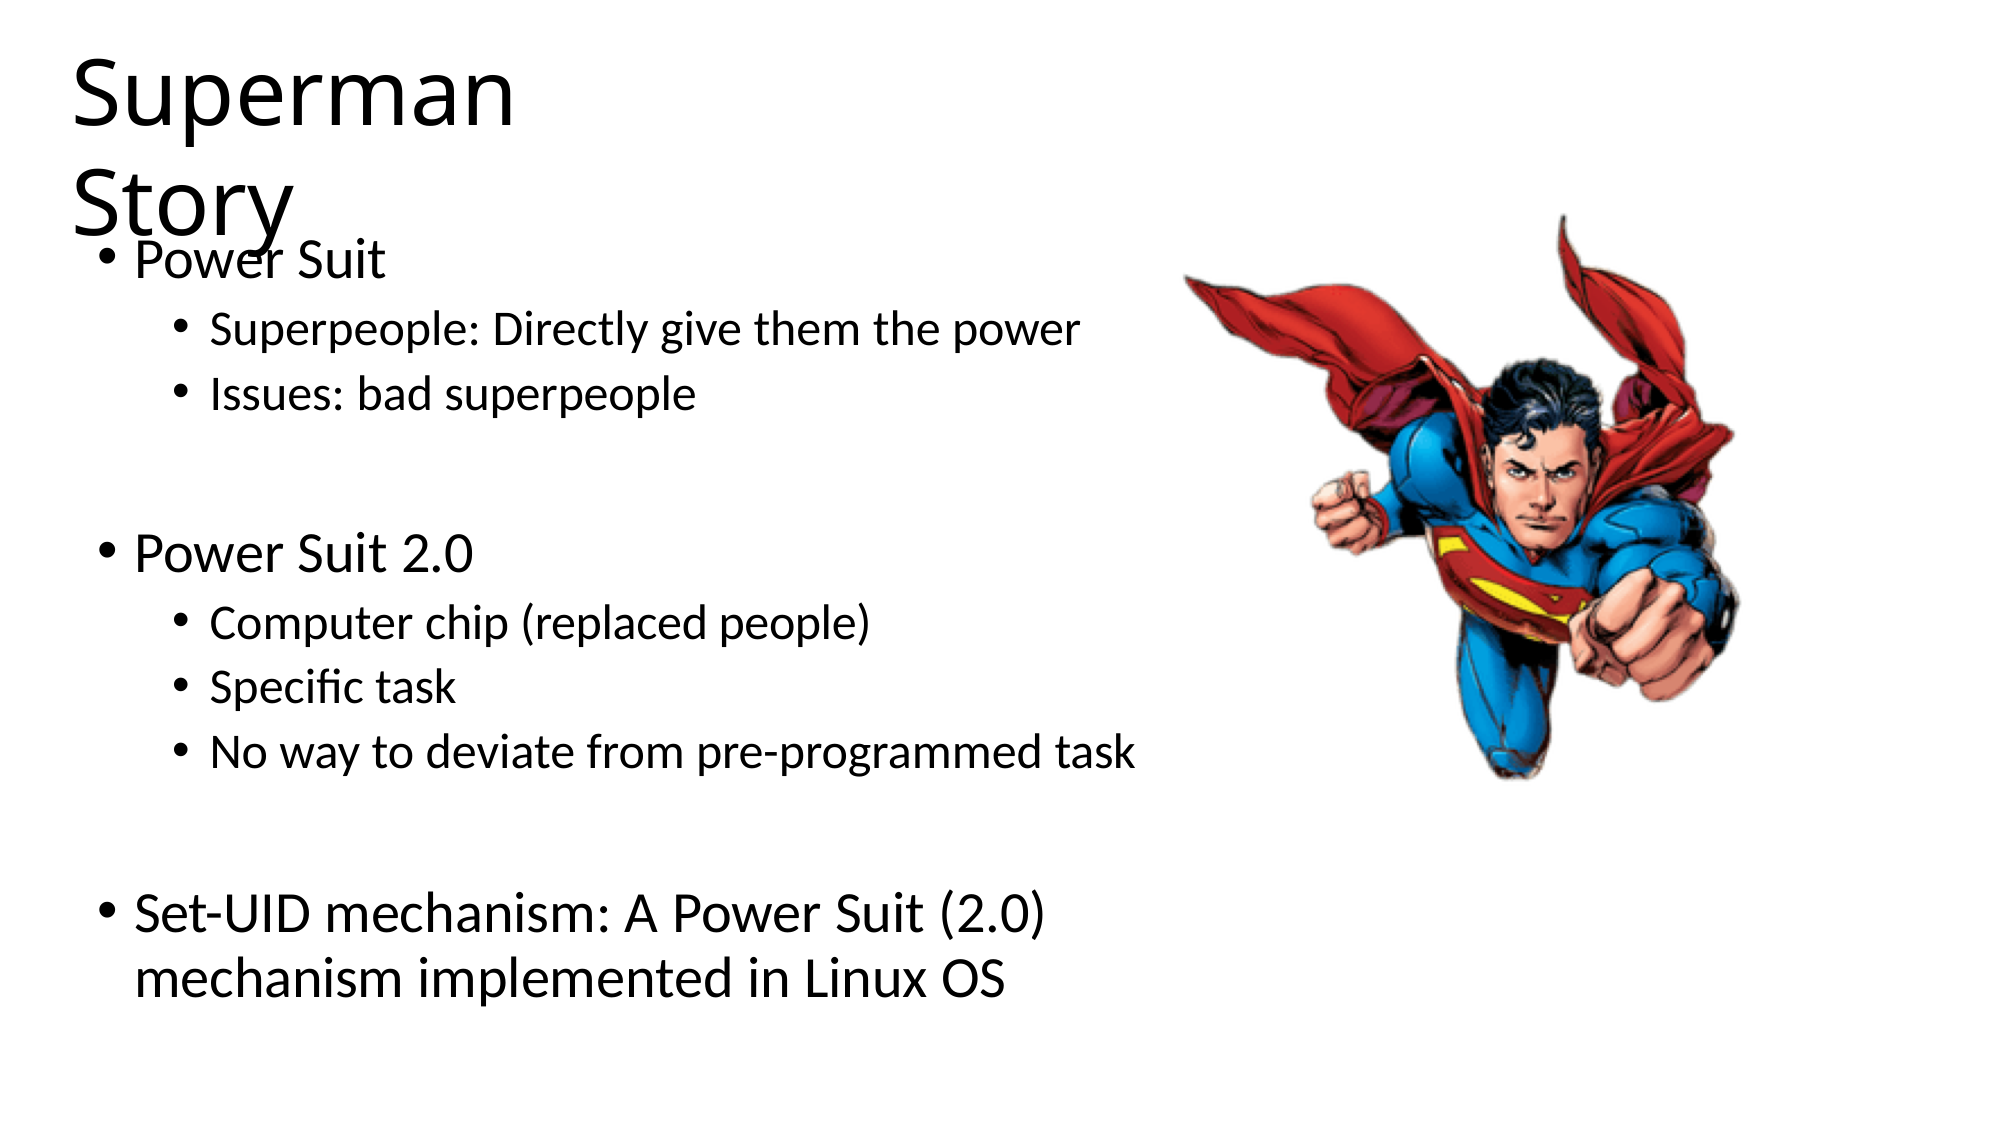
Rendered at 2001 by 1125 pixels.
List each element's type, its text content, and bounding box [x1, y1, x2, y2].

text_box Power Suit Superpeople: Directly give them the power Issues: bad superpeople Power Suit 2.0 Computer chip (replaced people) Specific task No way to deviate from pre-programmed task Set-UID mechanism: A Power Suit (2.0) mechanism implemented in Linux OS [95, 211, 1217, 1010]
picture [1067, 77, 1973, 984]
title Superman Story [69, 31, 663, 254]
